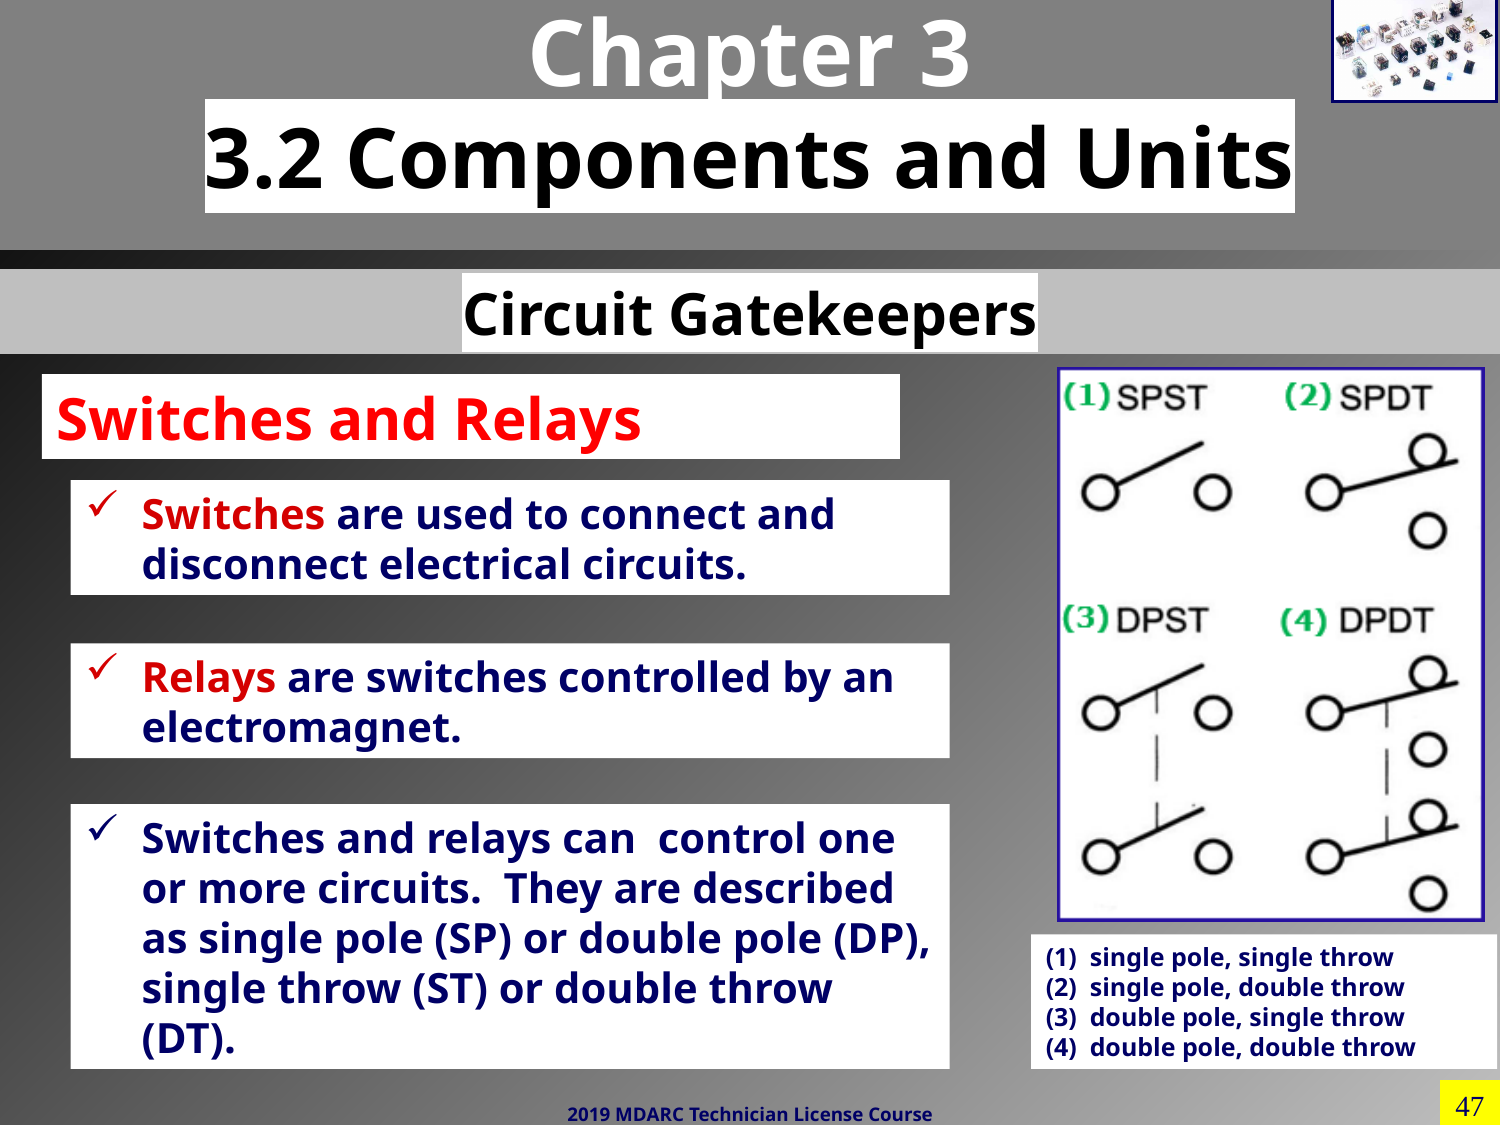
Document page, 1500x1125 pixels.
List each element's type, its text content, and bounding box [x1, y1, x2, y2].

text_box Switches are used to connect and disconnect electrical circuits. [70, 480, 950, 595]
text_box Switches and Relays [41, 374, 900, 459]
text_box single pole, single throw single pole, double throw double pole, single throw double pole, double throw [1031, 934, 1498, 1069]
picture [1333, 0, 1496, 101]
text_box Relays are switches controlled by an electromagnet. [70, 643, 950, 759]
footer 2019 MDARC Technician License Course [525, 1095, 975, 1125]
title Chapter 3 3.2 Components and Units [0, 0, 1500, 250]
text_box Circuit Gatekeepers [0, 269, 1500, 354]
slide_number 47 [1440, 1080, 1500, 1125]
picture [1057, 367, 1485, 922]
text_box Switches and relays can control one or more circuits. They are described as single pole (SP) or double pole (DP), single throw (ST) or double throw (DT). [70, 804, 950, 1069]
